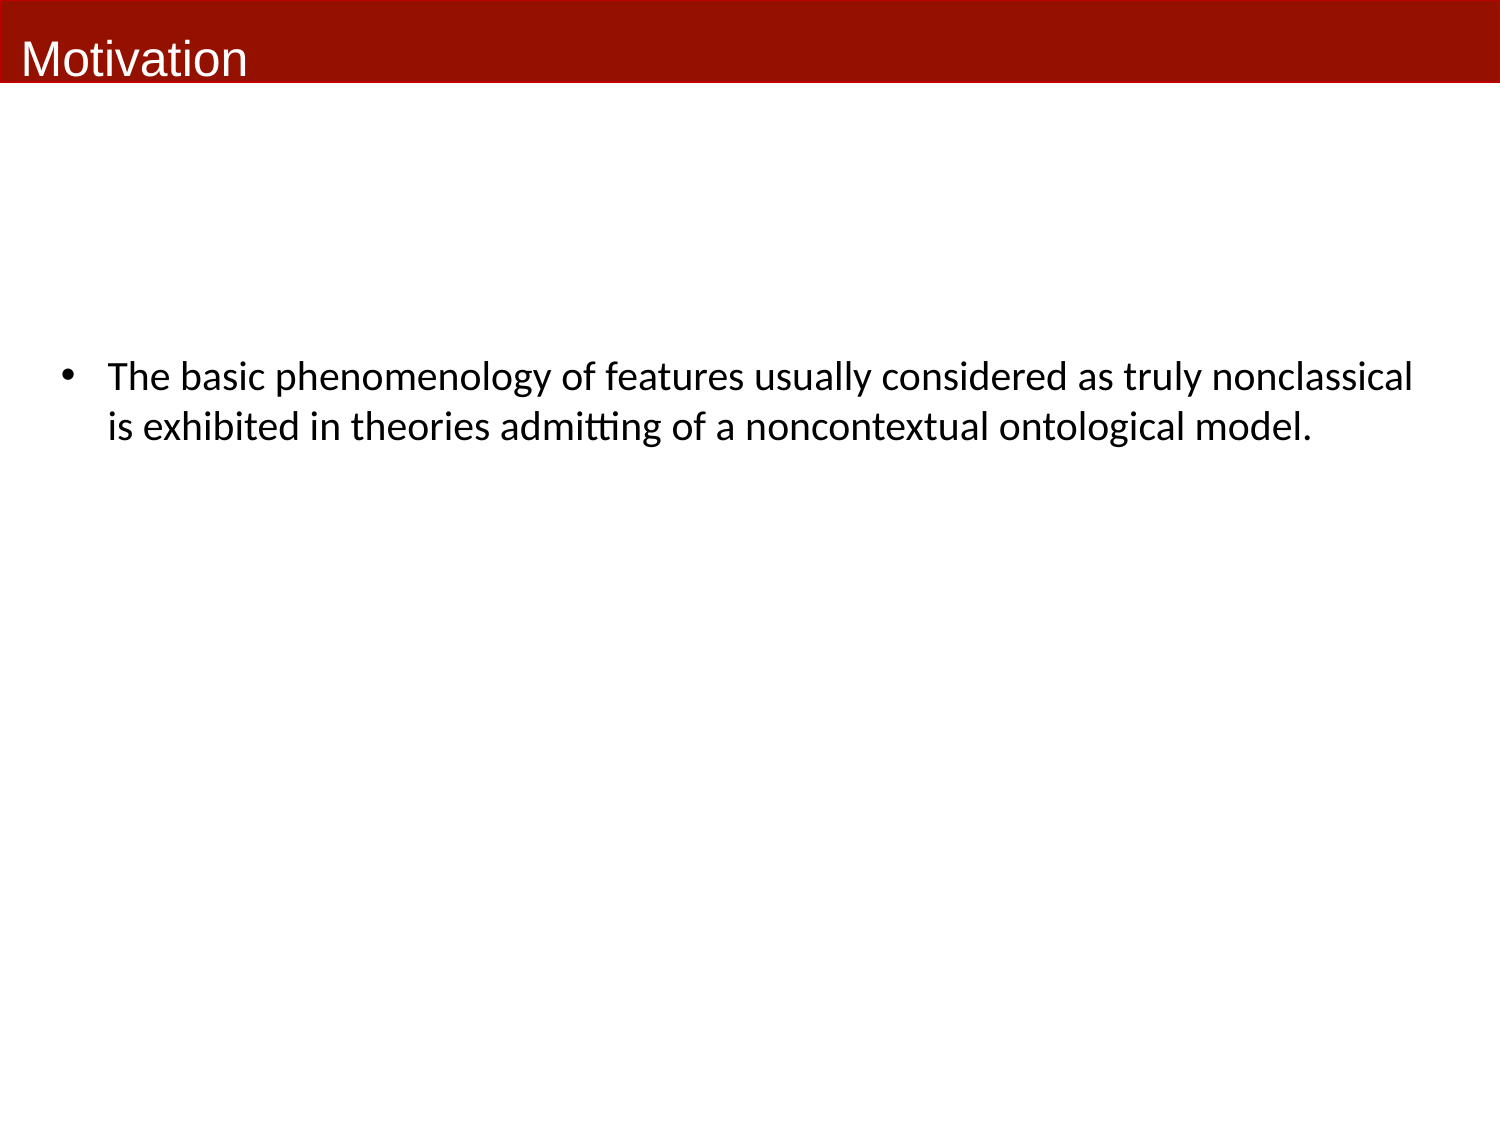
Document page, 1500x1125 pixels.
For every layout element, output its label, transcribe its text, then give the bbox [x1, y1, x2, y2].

text_box [0, 0, 1500, 83]
text_box Motivation [5, 18, 264, 94]
text_box The basic phenomenology of features usually considered as truly nonclassical is exhibited in theories admitting of a noncontextual ontological model. [46, 341, 1442, 607]
